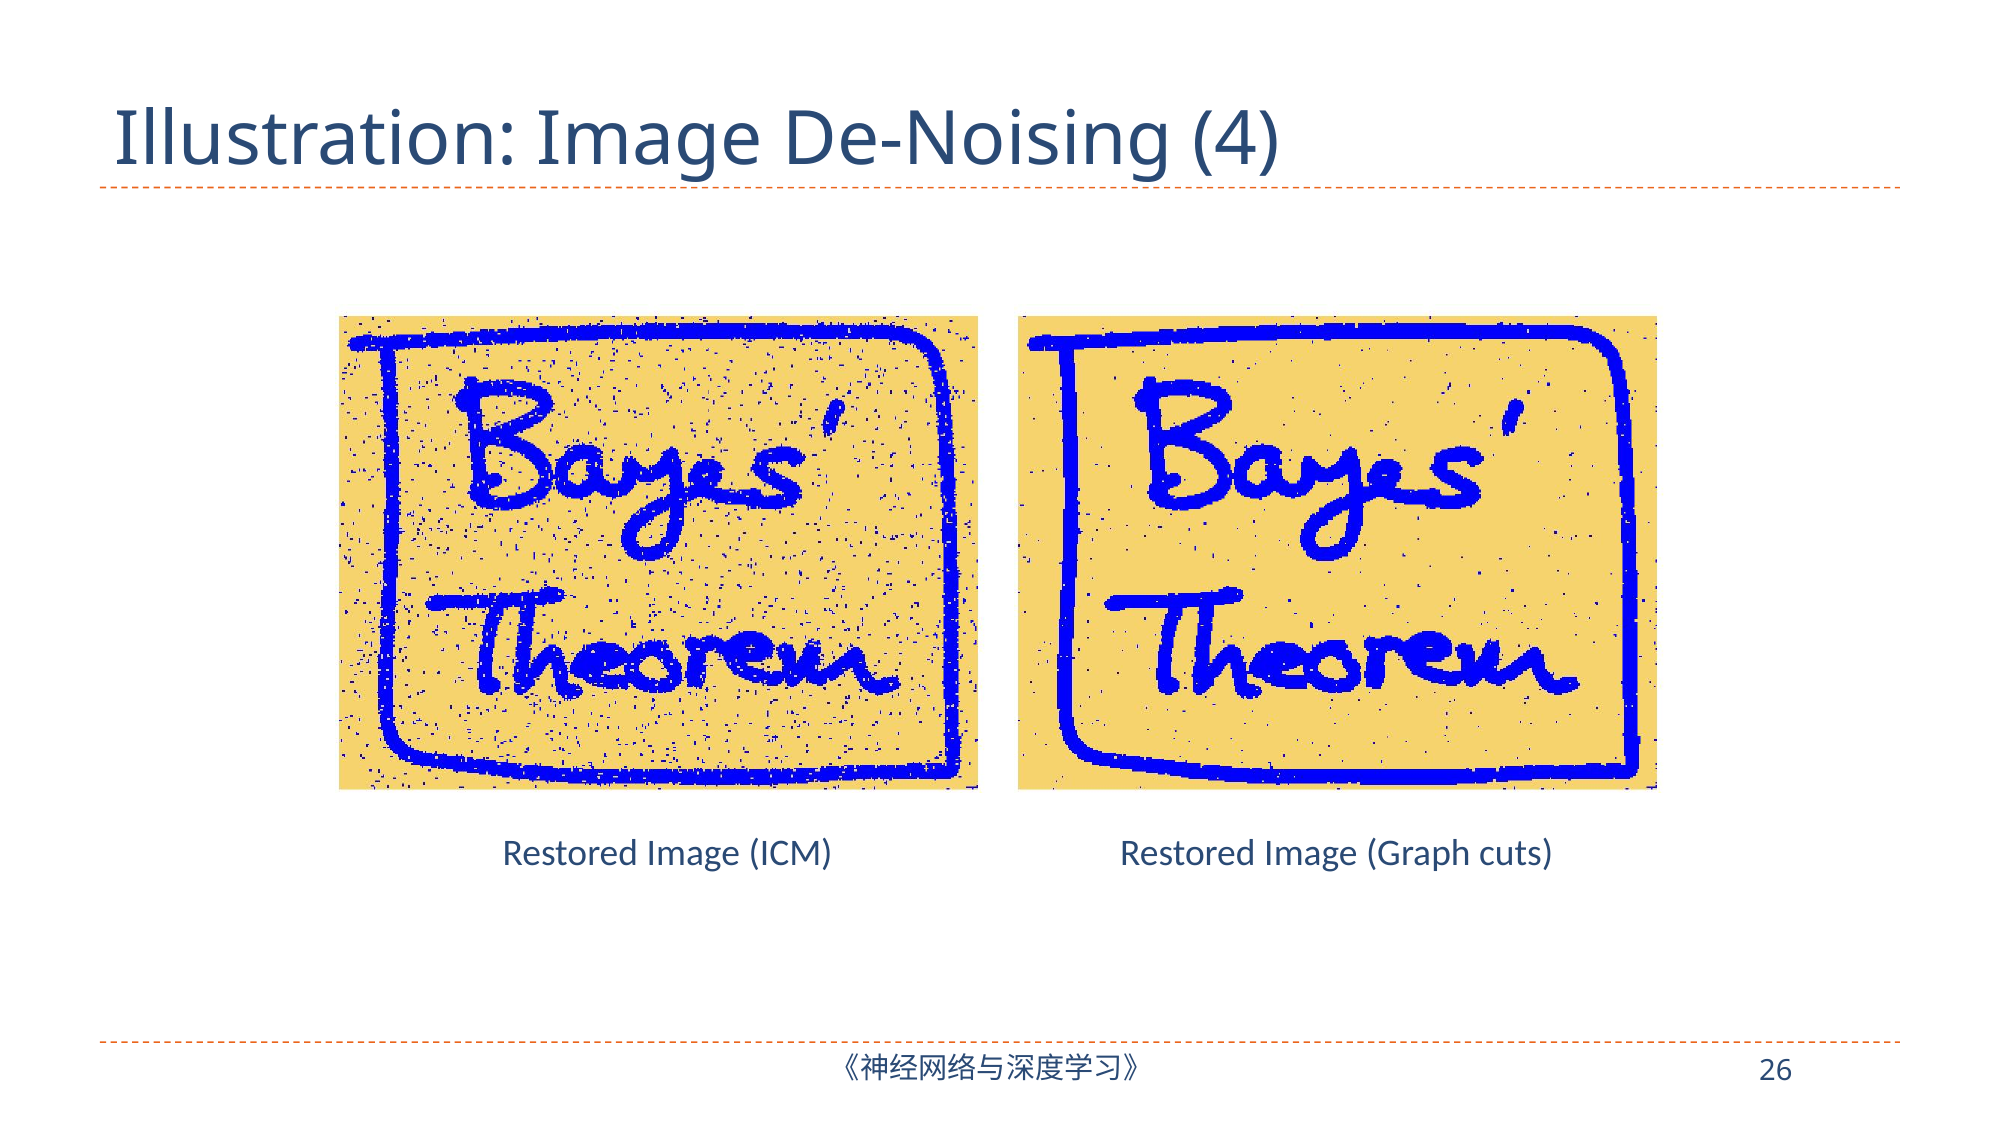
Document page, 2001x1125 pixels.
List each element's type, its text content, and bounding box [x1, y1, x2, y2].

text_box Restored Image (Graph cuts) [1105, 820, 1575, 880]
text_box Restored Image (ICM) [487, 820, 863, 880]
title Illustration: Image De-Noising (4) [99, 24, 1900, 188]
picture [1014, 304, 1669, 793]
picture [334, 304, 989, 793]
